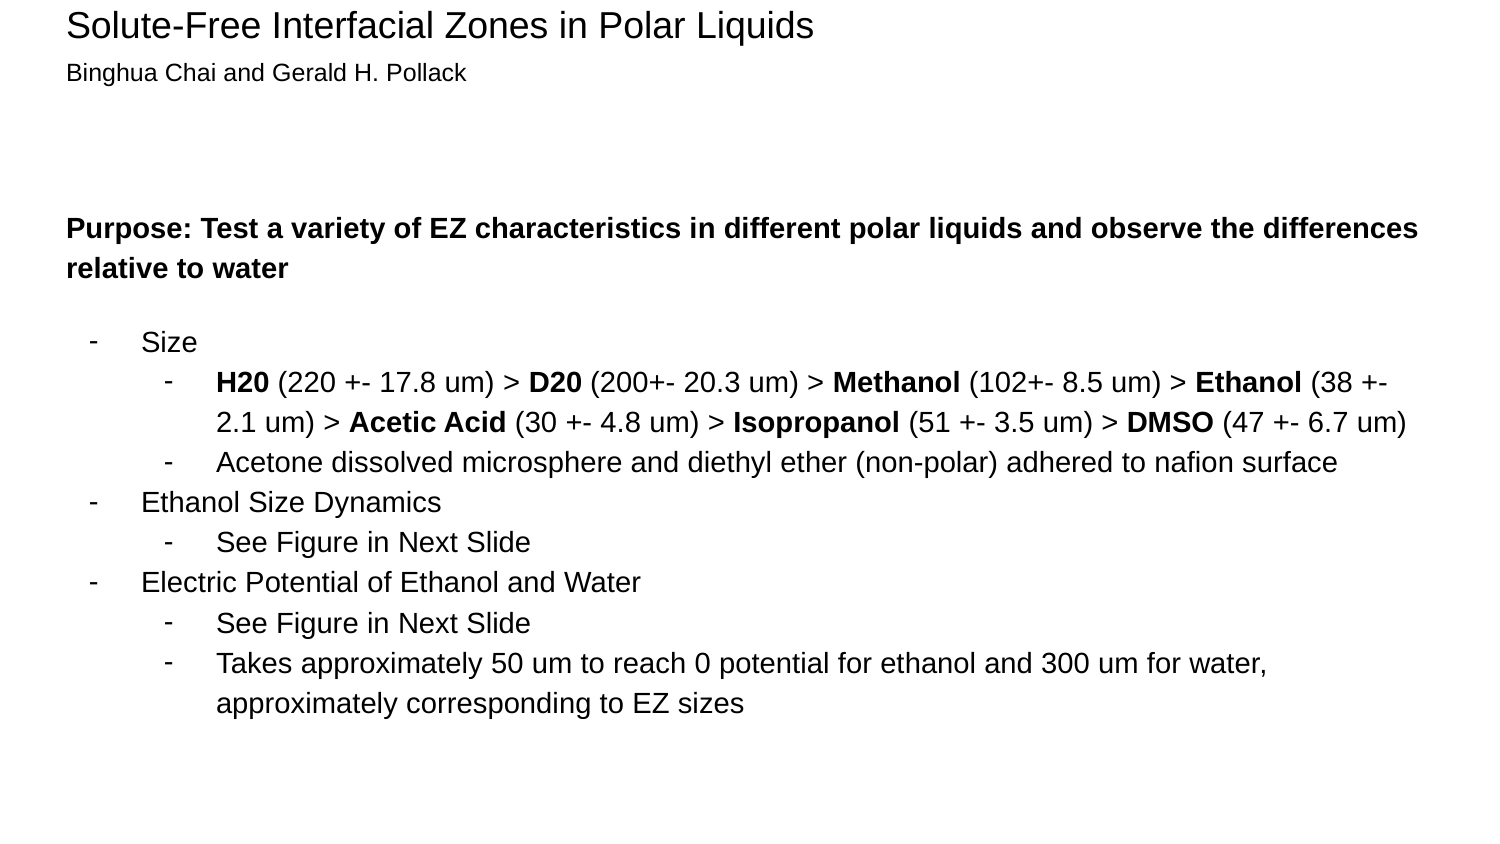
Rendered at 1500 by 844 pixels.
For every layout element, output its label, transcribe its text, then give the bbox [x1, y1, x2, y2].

list Purpose: Test a variety of EZ characteristics in different polar liquids and observe the differences relative to water Size H20 (220 +- 17.8 um) > D20 (200+- 20.3 um) > Methanol (102+- 8.5 um) > Ethanol (38 +- 2.1 um) > Acetic Acid (30 +- 4.8 um) > Isopropanol (51 +- 3.5 um) > DMSO (47 +- 6.7 um) Acetone dissolved microsphere and diethyl ether (non-polar) adhered to nafion surface Ethanol Size Dynamics See Figure in Next Slide Electric Potential of Ethanol and Water See Figure in Next Slide Takes approximately 50 um to reach 0 potential for ethanol and 300 um for water, approximately corresponding to EZ sizes [51, 189, 1449, 750]
title Solute-Free Interfacial Zones in Polar Liquids Binghua Chai and Gerald H. Pollack [51, 0, 1449, 65]
